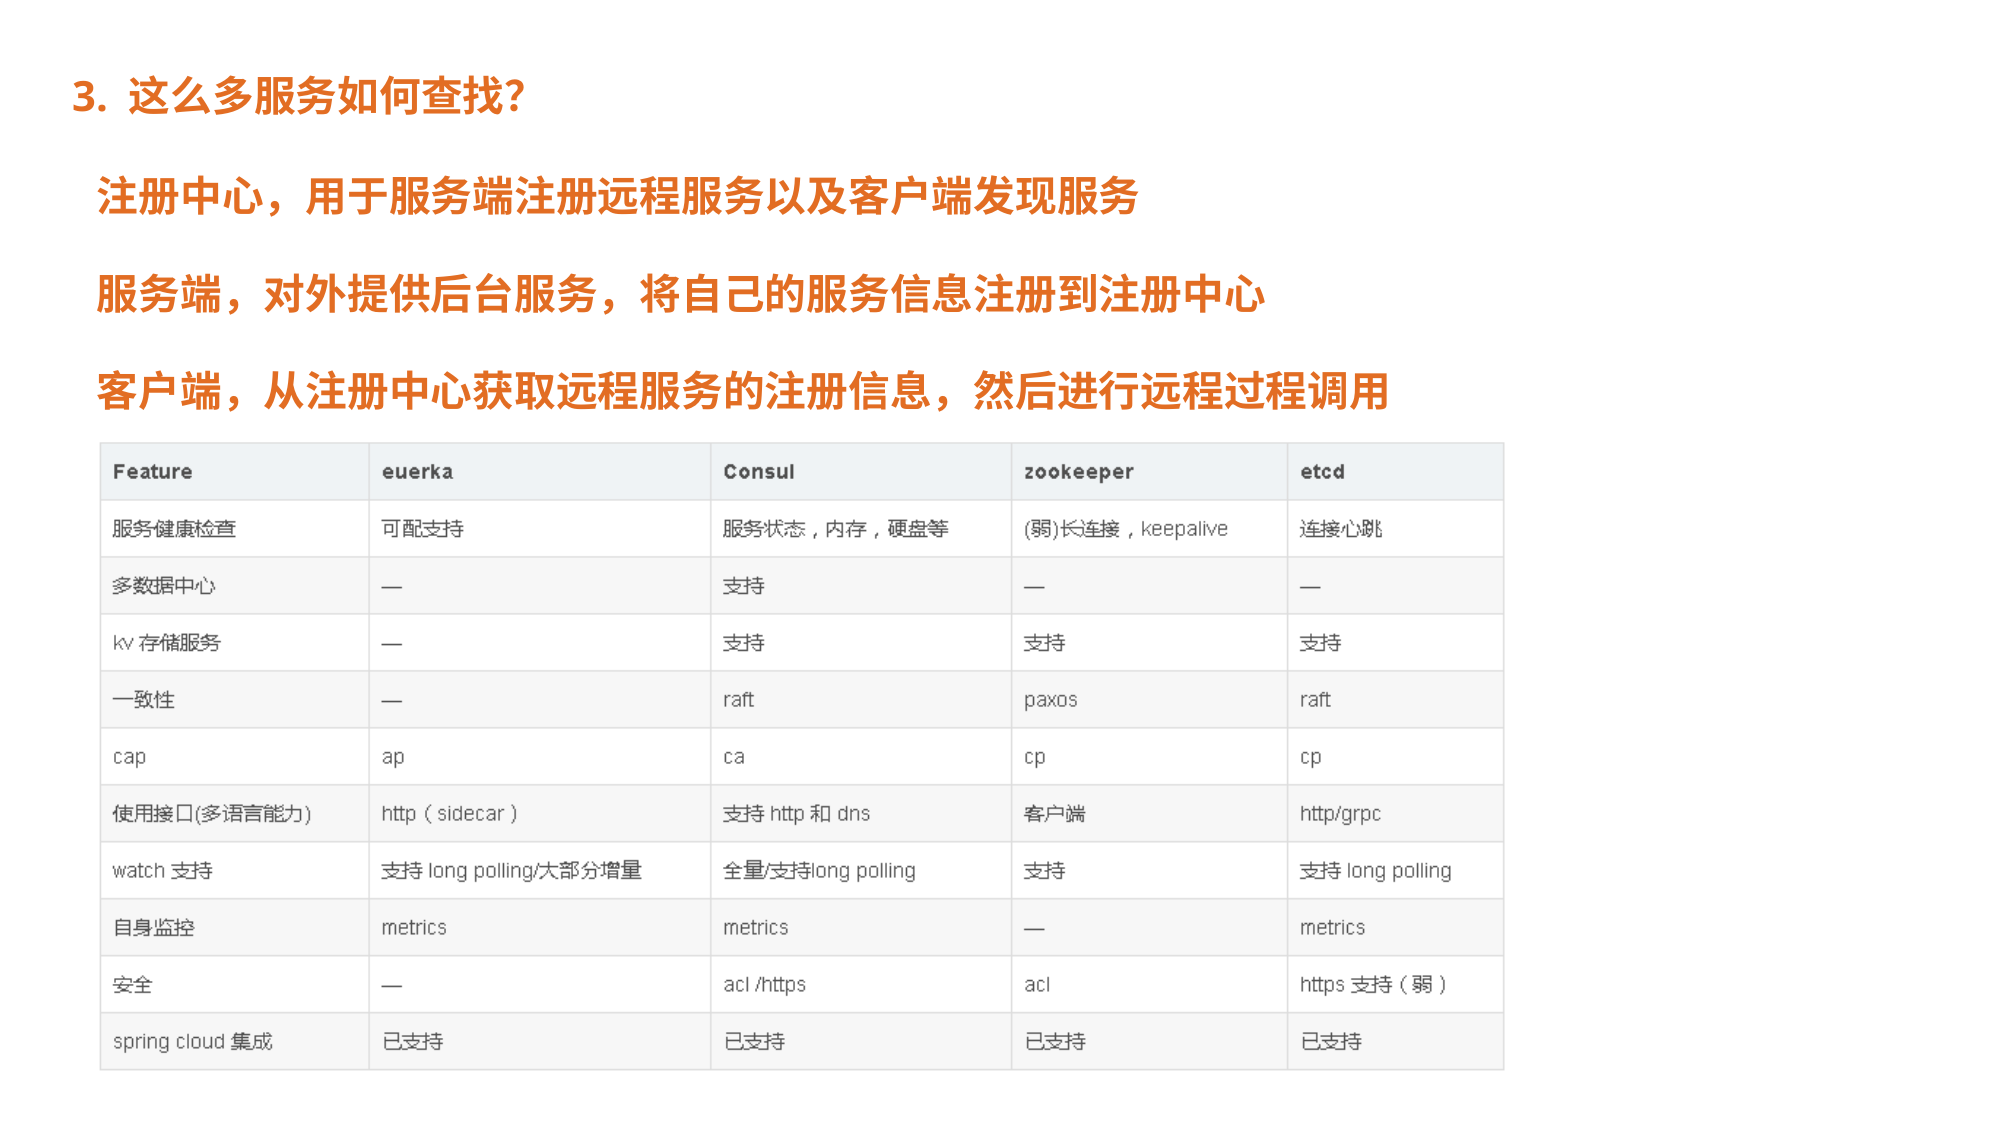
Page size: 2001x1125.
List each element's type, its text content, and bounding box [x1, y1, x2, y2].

text_box 注册中心，用于服务端注册远程服务以及客户端发现服务 [82, 161, 1848, 227]
text_box 3. 这么多服务如何查找？ [57, 61, 1231, 127]
picture [97, 441, 1512, 1075]
text_box 服务端，对外提供后台服务，将自己的服务信息注册到注册中心 [82, 260, 1848, 326]
text_box 客户端，从注册中心获取远程服务的注册信息，然后进行远程过程调用 [82, 356, 1848, 422]
